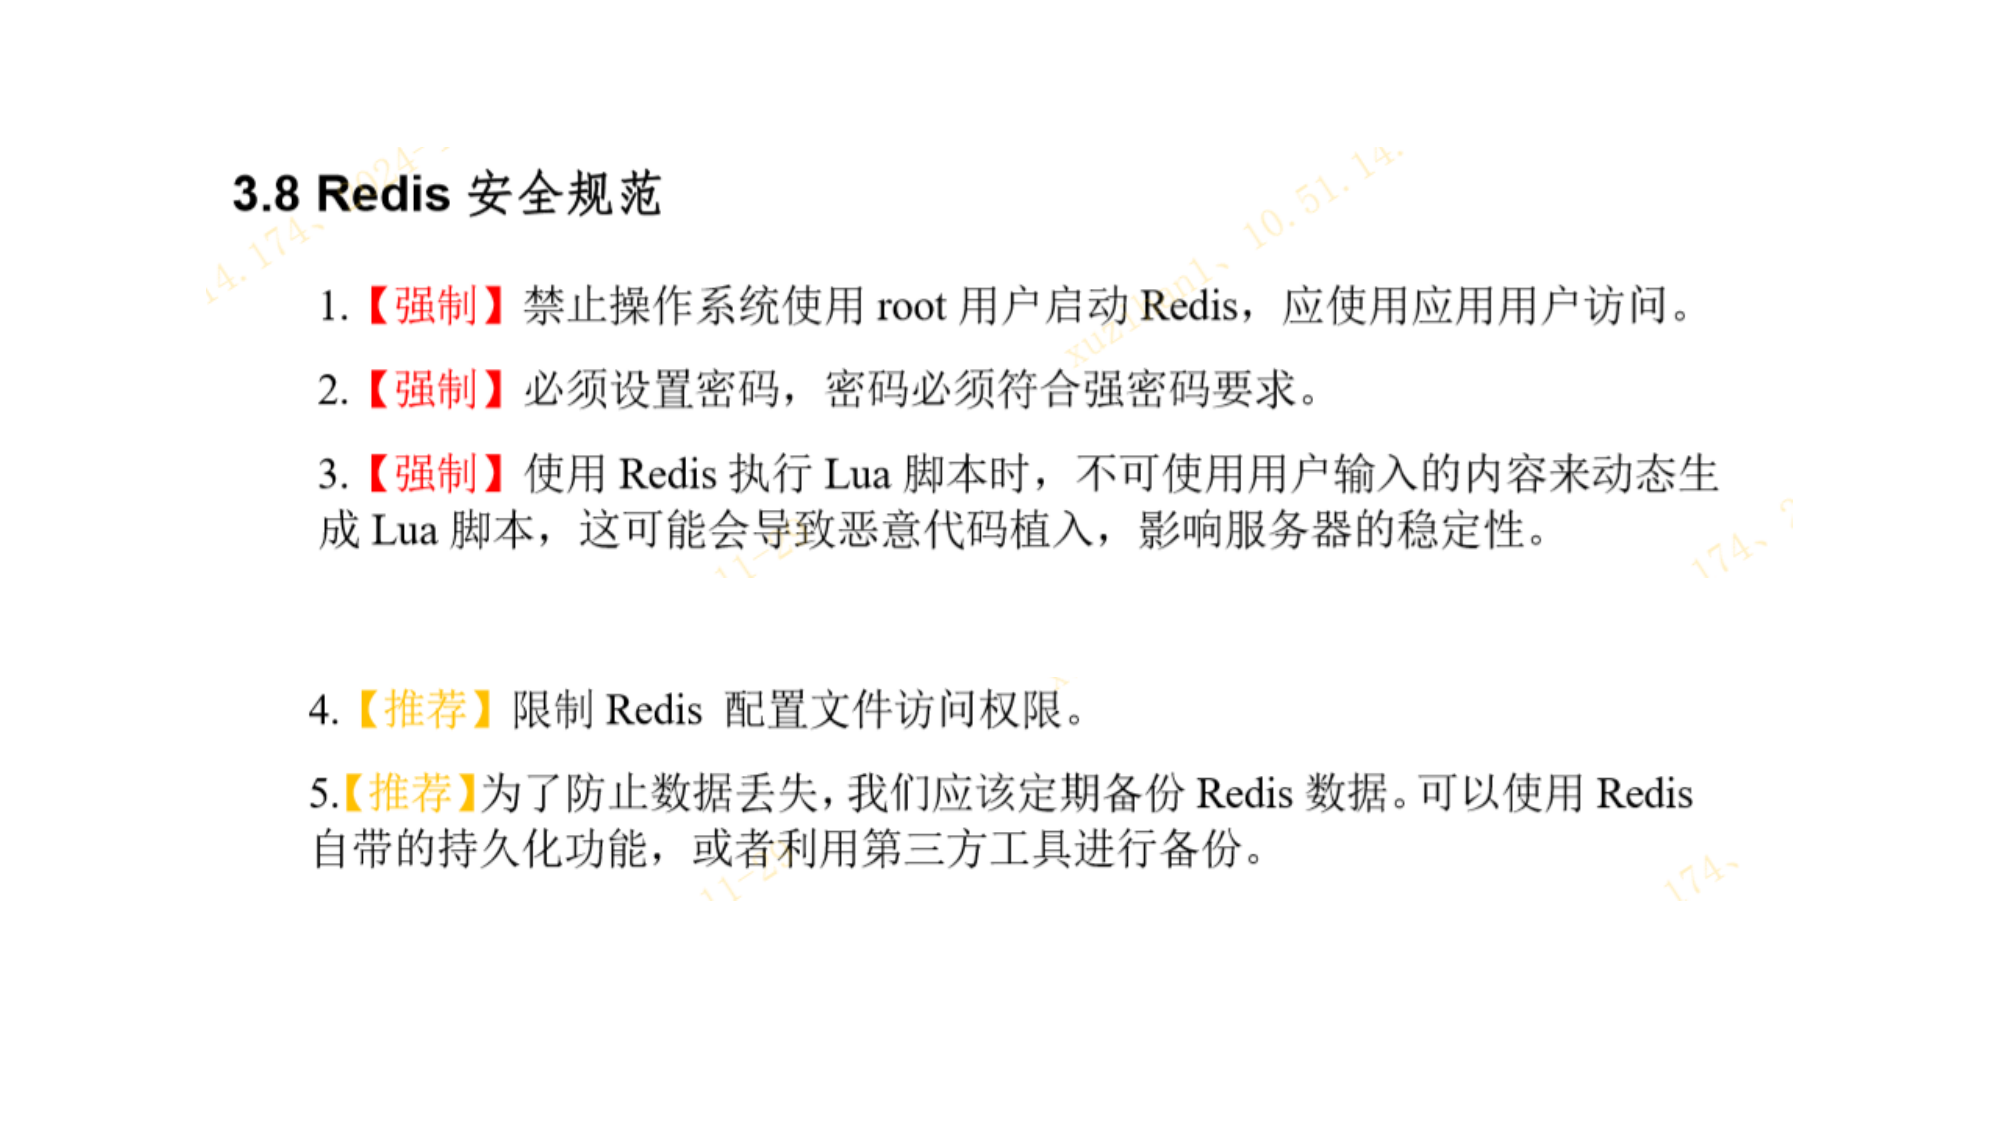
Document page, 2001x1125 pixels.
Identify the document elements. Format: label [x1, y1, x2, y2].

picture [291, 677, 1744, 901]
list [206, 147, 1793, 578]
